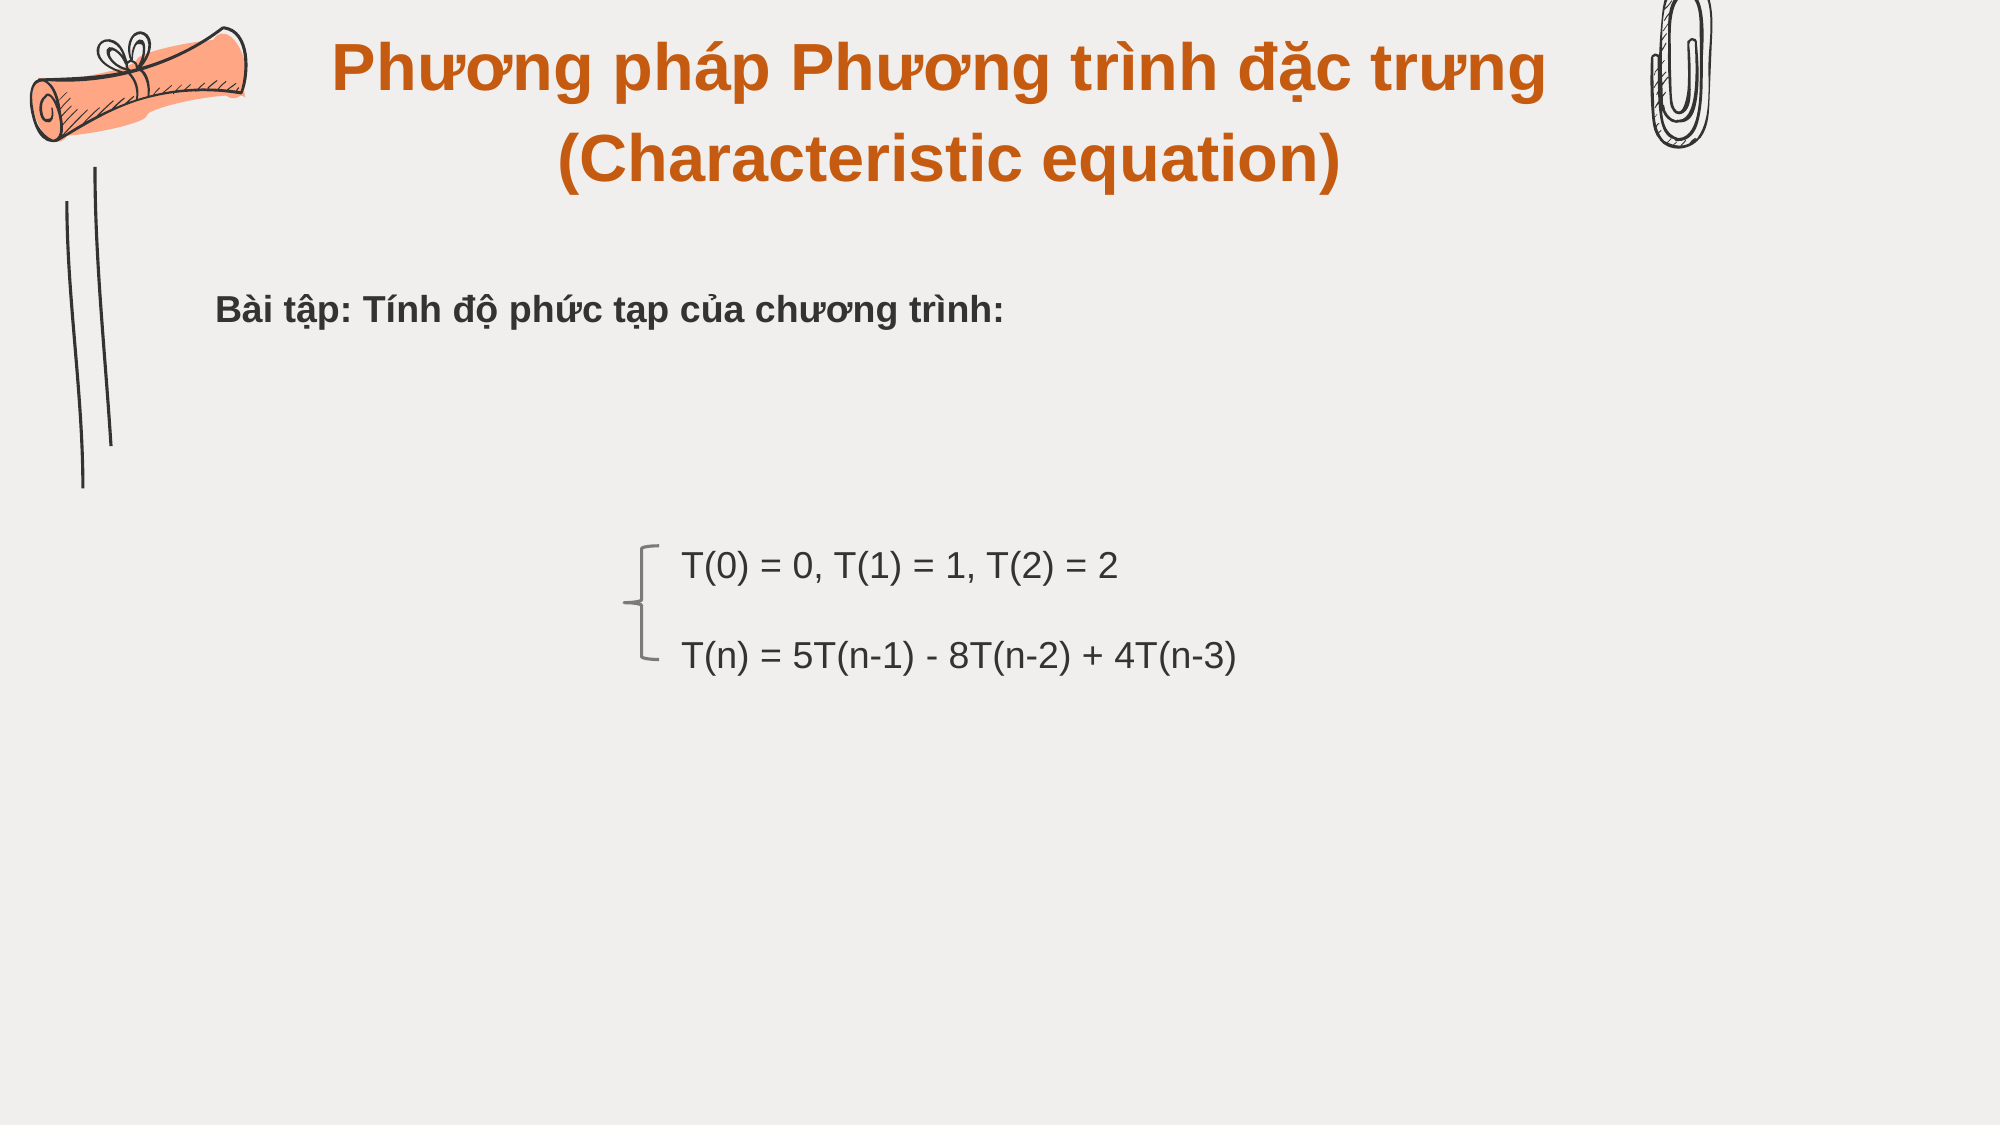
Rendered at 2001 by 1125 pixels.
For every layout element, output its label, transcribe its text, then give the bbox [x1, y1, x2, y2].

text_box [449, 489, 1346, 685]
title Phương pháp Phương trình đặc trưng (Characteristic equation) [218, 45, 1682, 162]
text_box Bài tập: Tính độ phức tạp của chương trình: [199, 277, 1625, 338]
